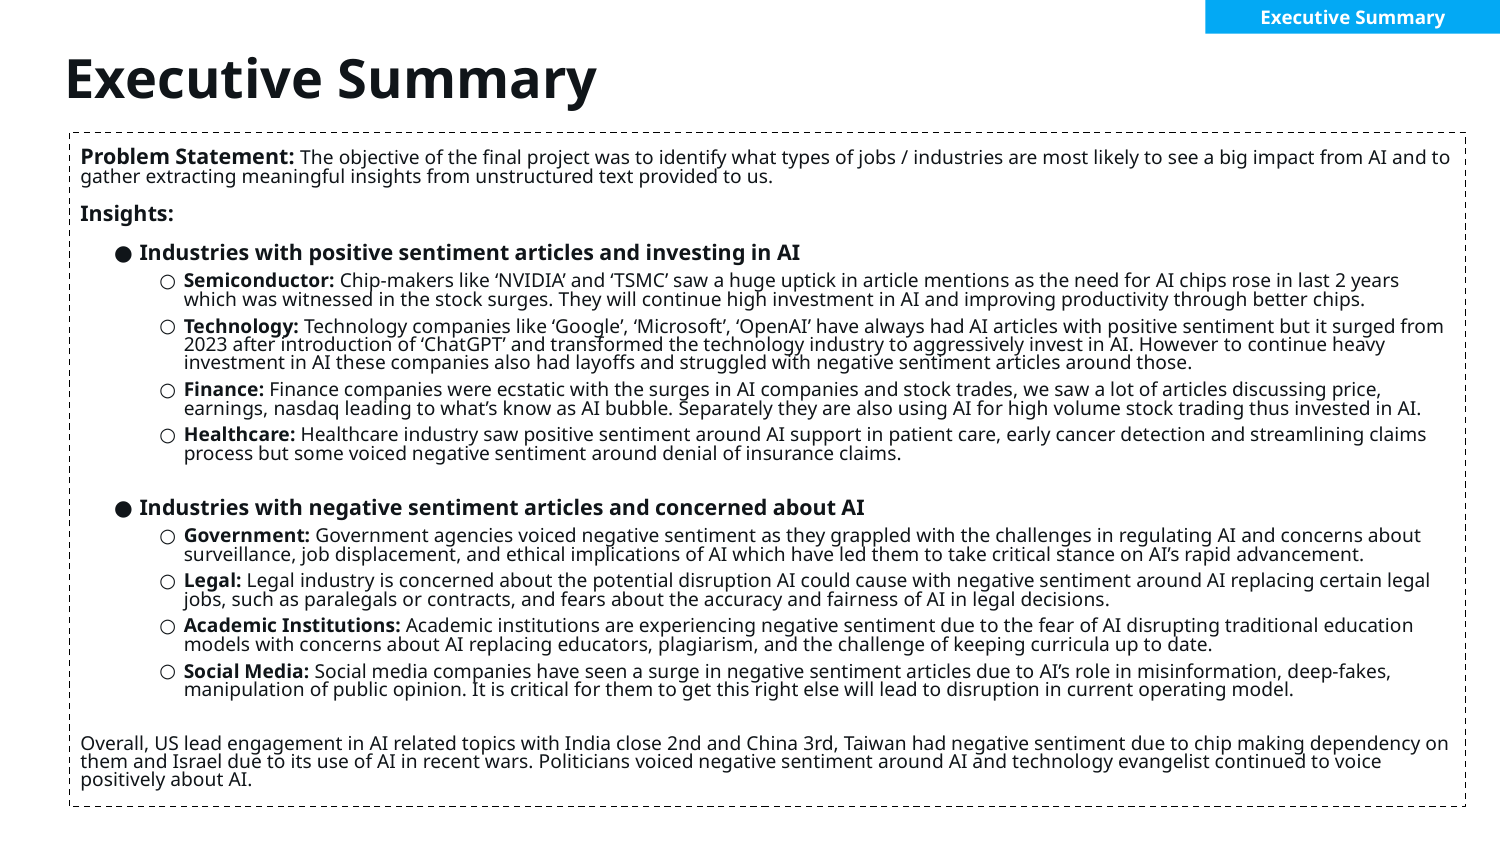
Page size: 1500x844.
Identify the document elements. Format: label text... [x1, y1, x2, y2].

text_box Executive Summary [1205, 0, 1500, 34]
list Problem Statement: The objective of the final project was to identify what types of jobs / industries are most likely to see a big impact from AI and to gather extracting meaningful insights from unstructured text provided to us. Insights: Industries with positive sentiment articles and investing in AI Semiconductor: Chip-makers like ‘NVIDIA’ and ‘TSMC’ saw a huge uptick in article mentions as the need for AI chips rose in last 2 years which was witnessed in the stock surges. They will continue high investment in AI and improving productivity through better chips. Technology: Technology companies like ‘Google’, ‘Microsoft’, ‘OpenAI’ have always had AI articles with positive sentiment but it surged from 2023 after introduction of ‘ChatGPT’ and transformed the technology industry to aggressively invest in AI. However to continue heavy investment in AI these companies also had layoffs and struggled with negative sentiment articles around those. Finance: Finance companies were ecstatic with the surges in AI companies and stock trades, we saw a lot of articles discussing price, earnings, nasdaq leading to what’s know as AI bubble. Separately they are also using AI for high volume stock trading thus invested in AI. Healthcare: Healthcare industry saw positive sentiment around AI support in patient care, early cancer detection and streamlining claims process but some voiced negative sentiment around denial of insurance claims. Industries with negative sentiment articles and concerned about AI Government: Government agencies voiced negative sentiment as they grappled with the challenges in regulating AI and concerns about surveillance, job displacement, and ethical implications of AI which have led them to take critical stance on AI’s rapid advancement. Legal: Legal industry is concerned about the potential disruption AI could cause with negative sentiment around AI replacing certain legal jobs, such as paralegals or contracts, and fears about the accuracy and fairness of AI in legal decisions. Academic Institutions: Academic institutions are experiencing negative sentiment due to the fear of AI disrupting traditional education models with concerns about AI replacing educators, plagiarism, and the challenge of keeping curricula up to date. Social Media: Social media companies have seen a surge in negative sentiment articles due to AI’s role in misinformation, deep-fakes, manipulation of public opinion. It is critical for them to get this right else will lead to disruption in current operating model. Overall, US lead engagement in AI related topics with India close 2nd and China 3rd, Taiwan had negative sentiment due to chip making dependency on them and Israel due to its use of AI in recent wars. Politicians voiced negative sentiment around AI and technology evangelist continued to voice positively about AI. [69, 132, 1466, 807]
text_box Executive Summary [53, 38, 1466, 115]
